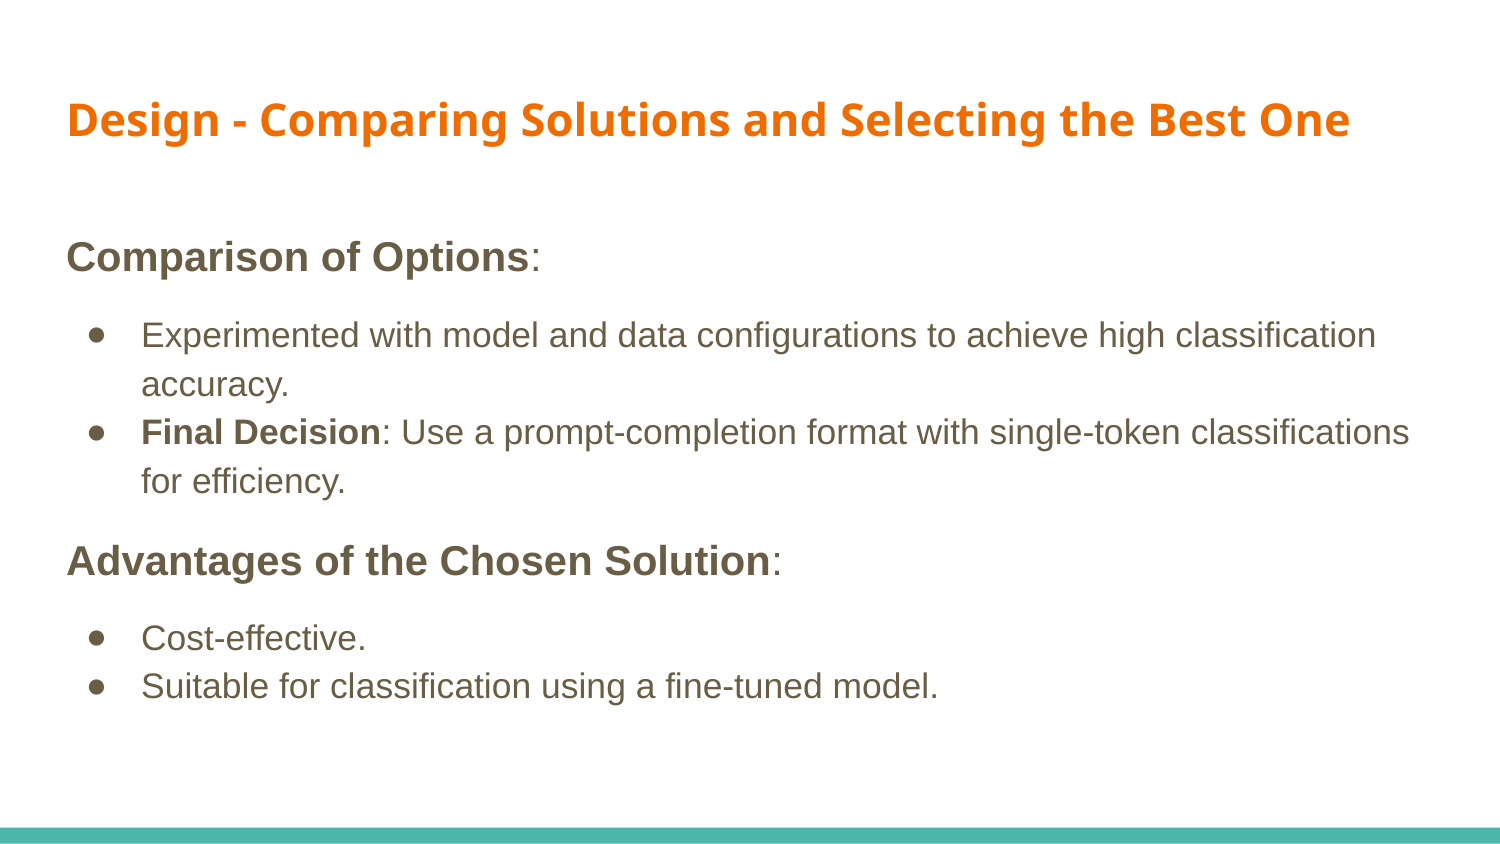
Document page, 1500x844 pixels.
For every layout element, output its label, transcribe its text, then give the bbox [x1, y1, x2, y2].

list Comparison of Options: Experimented with model and data configurations to achieve high classification accuracy. Final Decision: Use a prompt-completion format with single-token classifications for efficiency. Advantages of the Chosen Solution: Cost-effective. Suitable for classification using a fine-tuned model. [51, 207, 1449, 750]
title Design - Comparing Solutions and Selecting the Best One [51, 72, 1449, 189]
